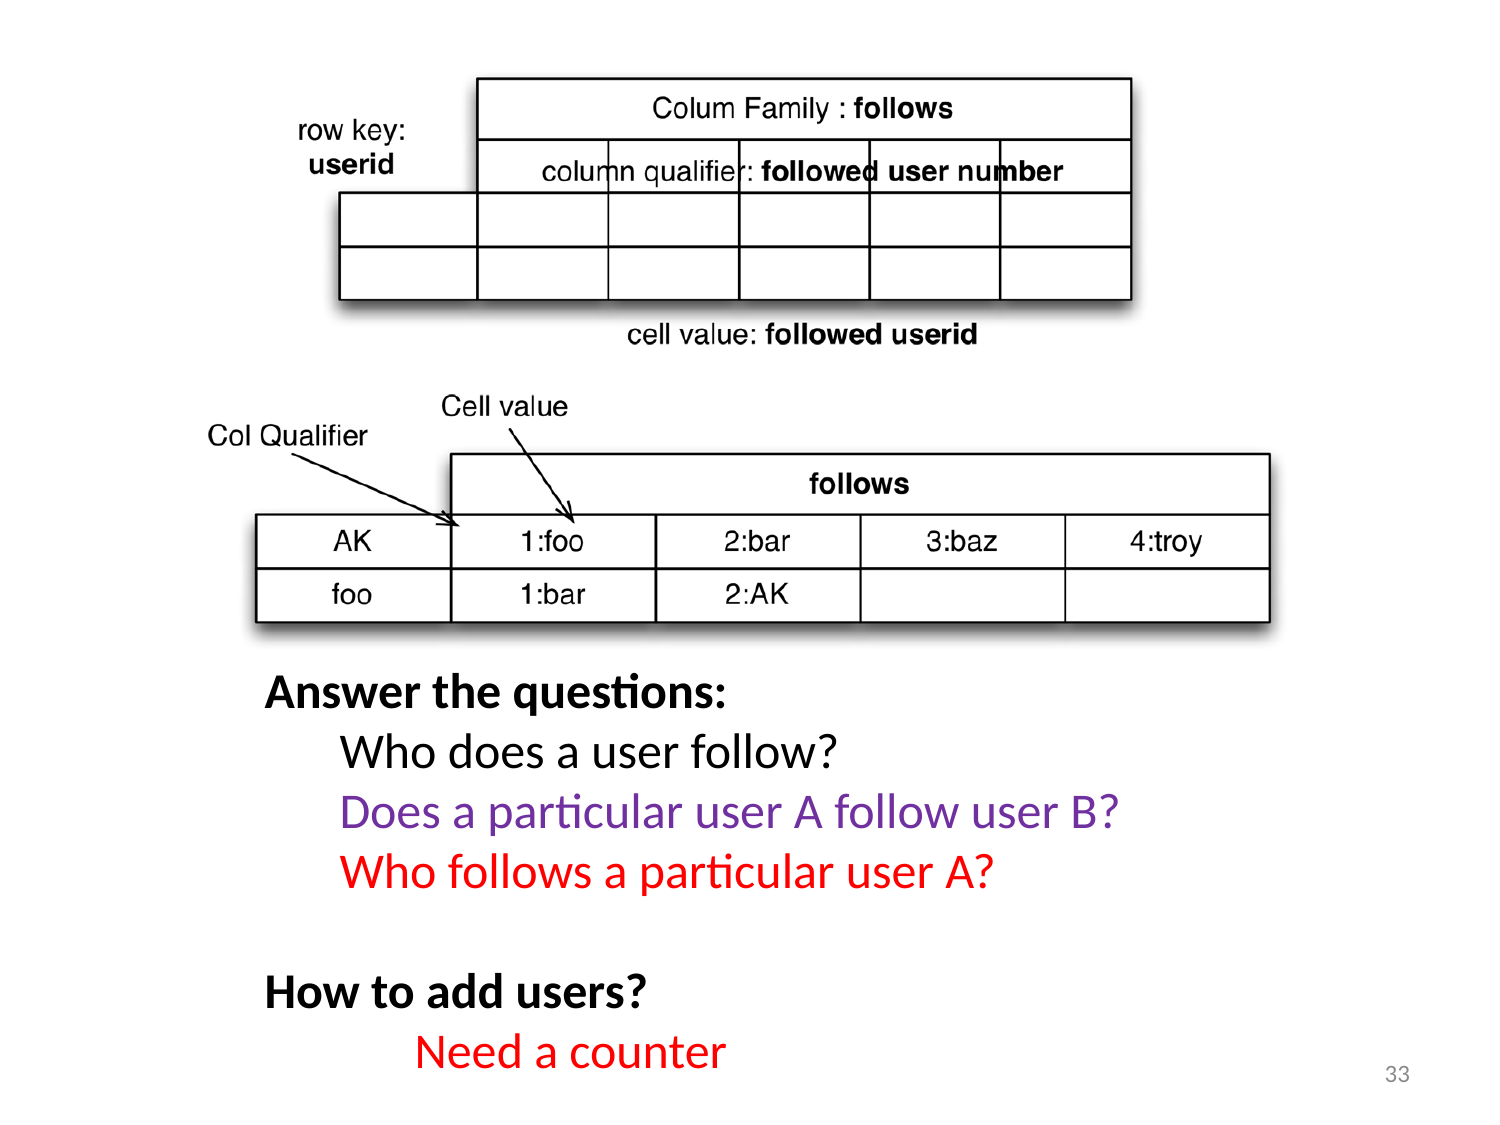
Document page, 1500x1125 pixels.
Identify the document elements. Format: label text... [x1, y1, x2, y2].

slide_number 33 [1074, 1042, 1425, 1103]
text_box Answer the questions: Who does a user follow? Does a particular user A follow user B? Who follows a particular user A? How to add users? Need a counter [249, 660, 1300, 1086]
picture [184, 366, 1316, 651]
picture [274, 62, 1179, 349]
